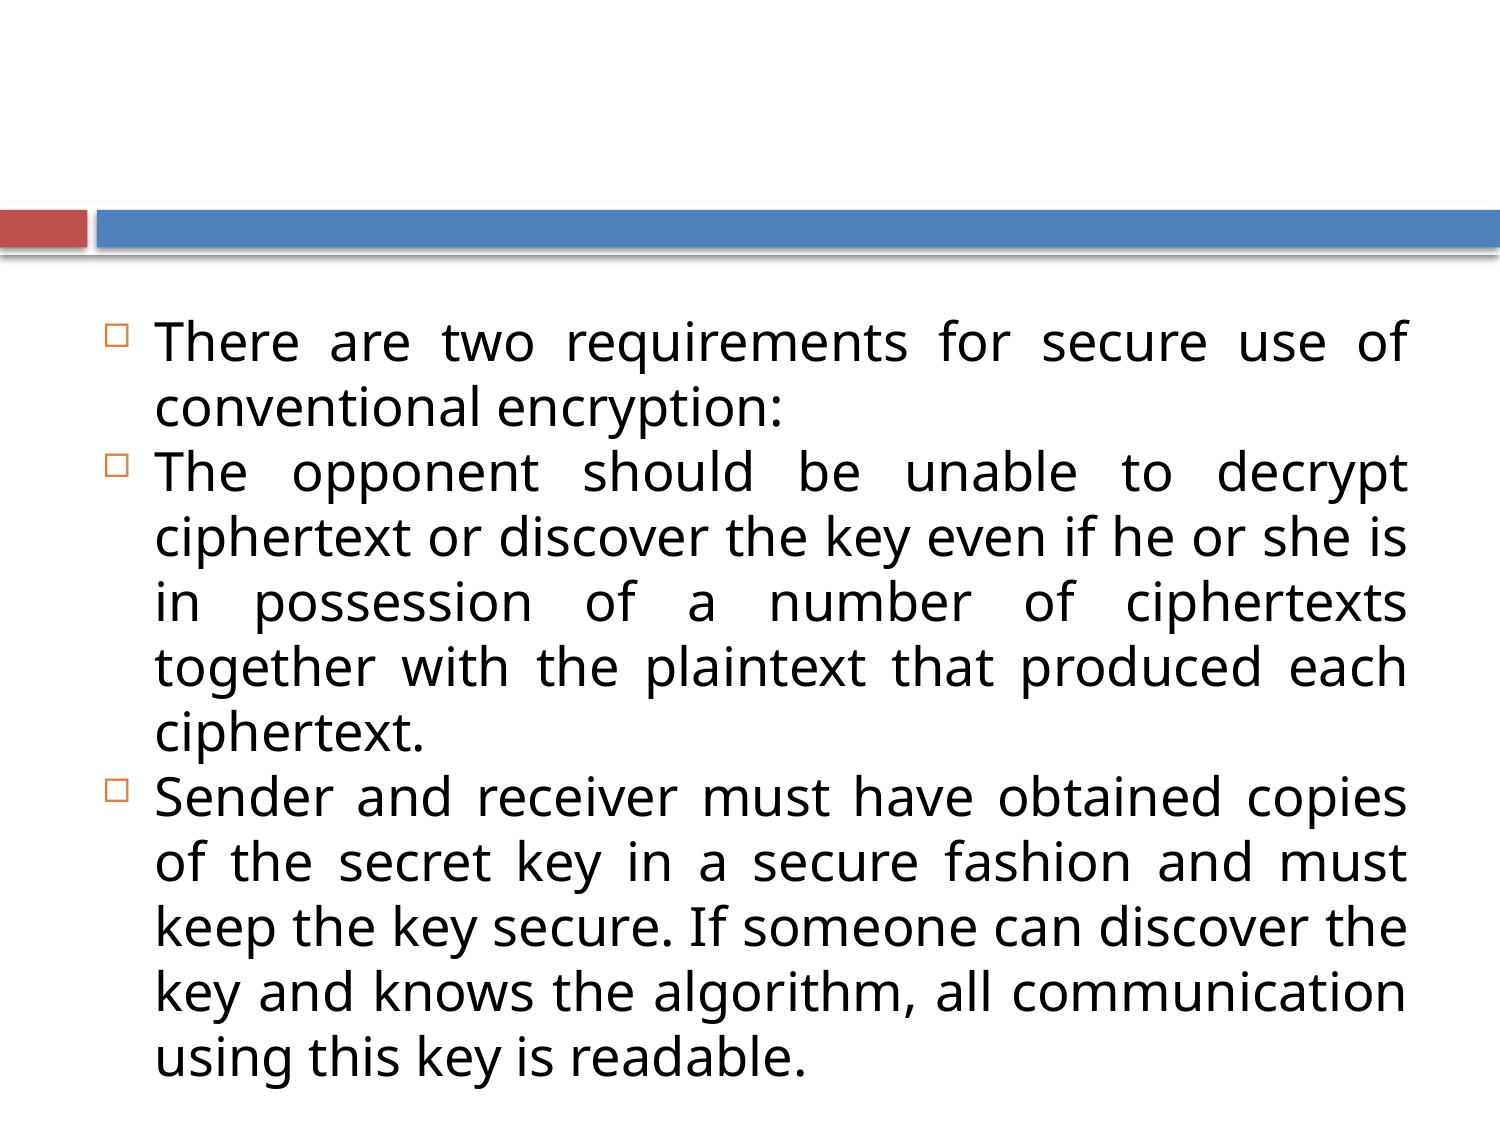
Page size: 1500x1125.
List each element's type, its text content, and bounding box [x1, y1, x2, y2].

text_box There are two requirements for secure use of conventional encryption: The opponent should be unable to decrypt ciphertext or discover the key even if he or she is in possession of a number of ciphertexts together with the plaintext that produced each ciphertext. Sender and receiver must have obtained copies of the secret key in a secure fashion and must keep the key secure. If someone can discover the key and knows the algorithm, all communication using this key is readable. [87, 299, 1425, 1038]
